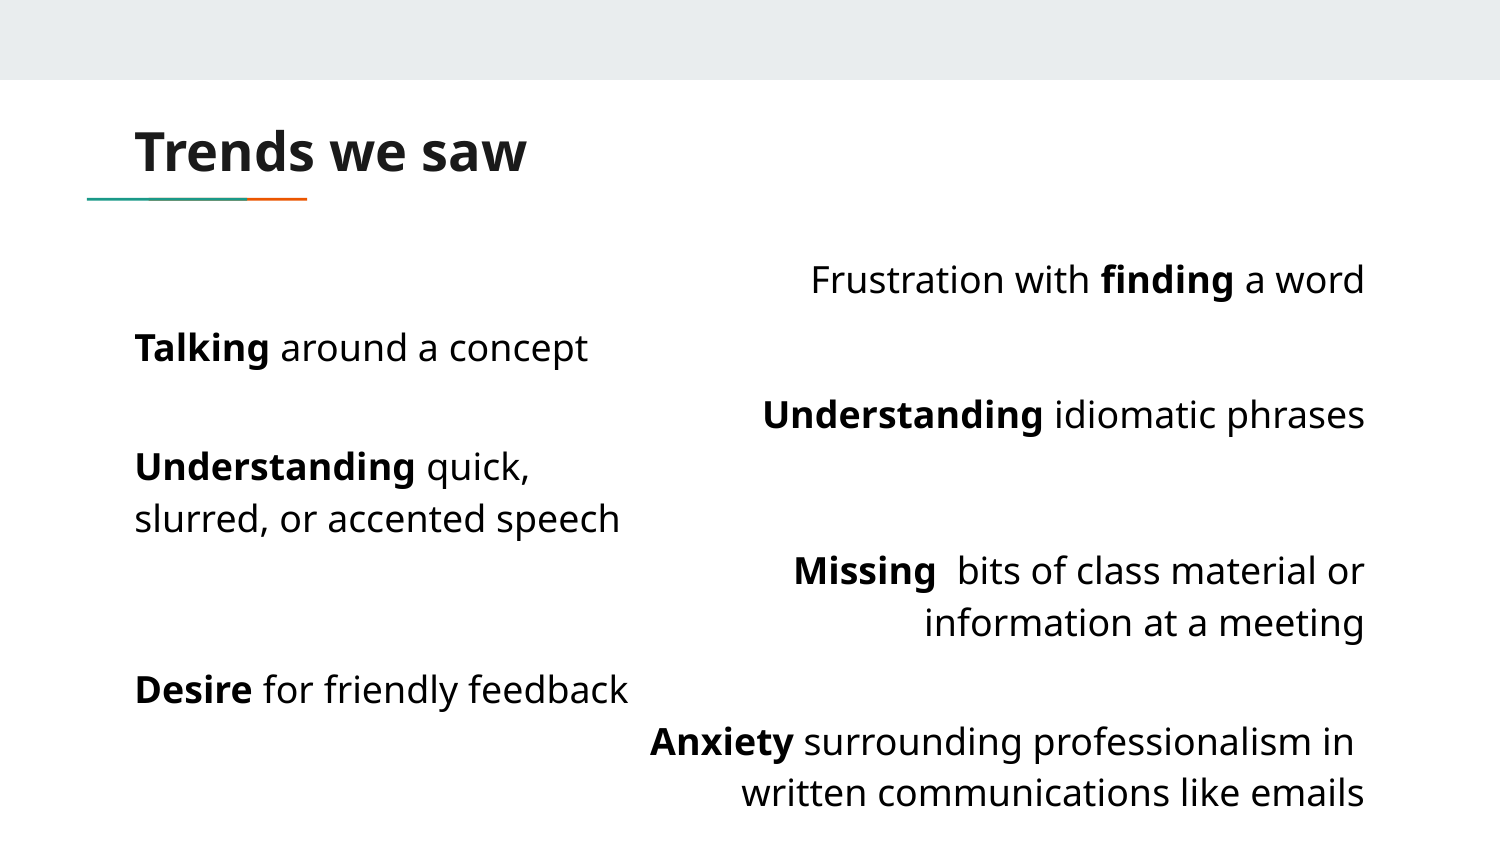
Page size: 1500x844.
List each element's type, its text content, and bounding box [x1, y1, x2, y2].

title Trends we saw [119, 102, 1381, 191]
list Frustration with finding a word Talking around a concept Understanding idiomatic phrases Understanding quick, slurred, or accented speech Missing bits of class material or information at a meeting Desire for friendly feedback Anxiety surrounding professionalism in written communications like emails [119, 219, 1381, 774]
